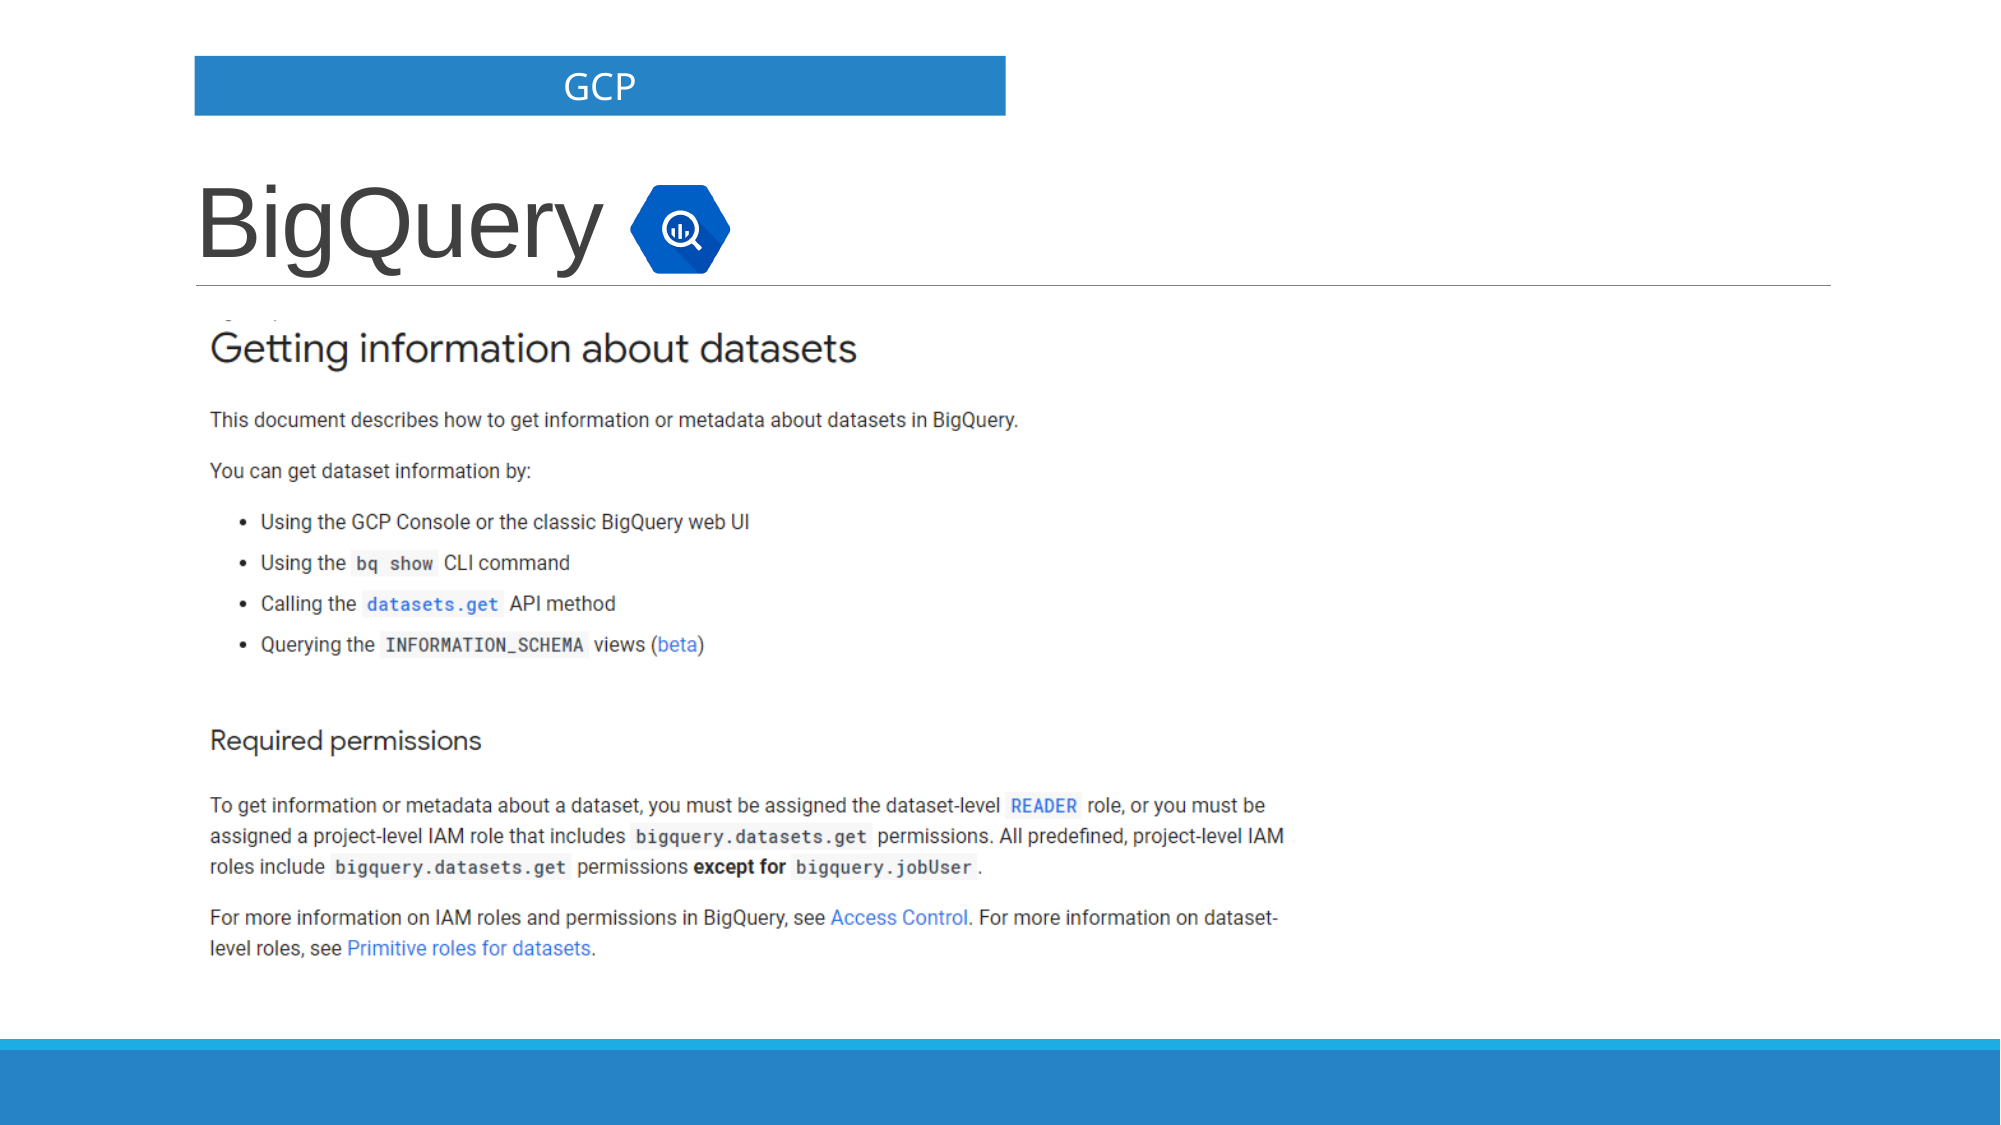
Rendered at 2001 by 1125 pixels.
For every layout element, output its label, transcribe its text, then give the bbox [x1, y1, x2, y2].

picture [194, 320, 1314, 977]
text_box GCP [194, 55, 1006, 116]
title BigQuery [180, 116, 1830, 285]
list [628, 176, 733, 281]
